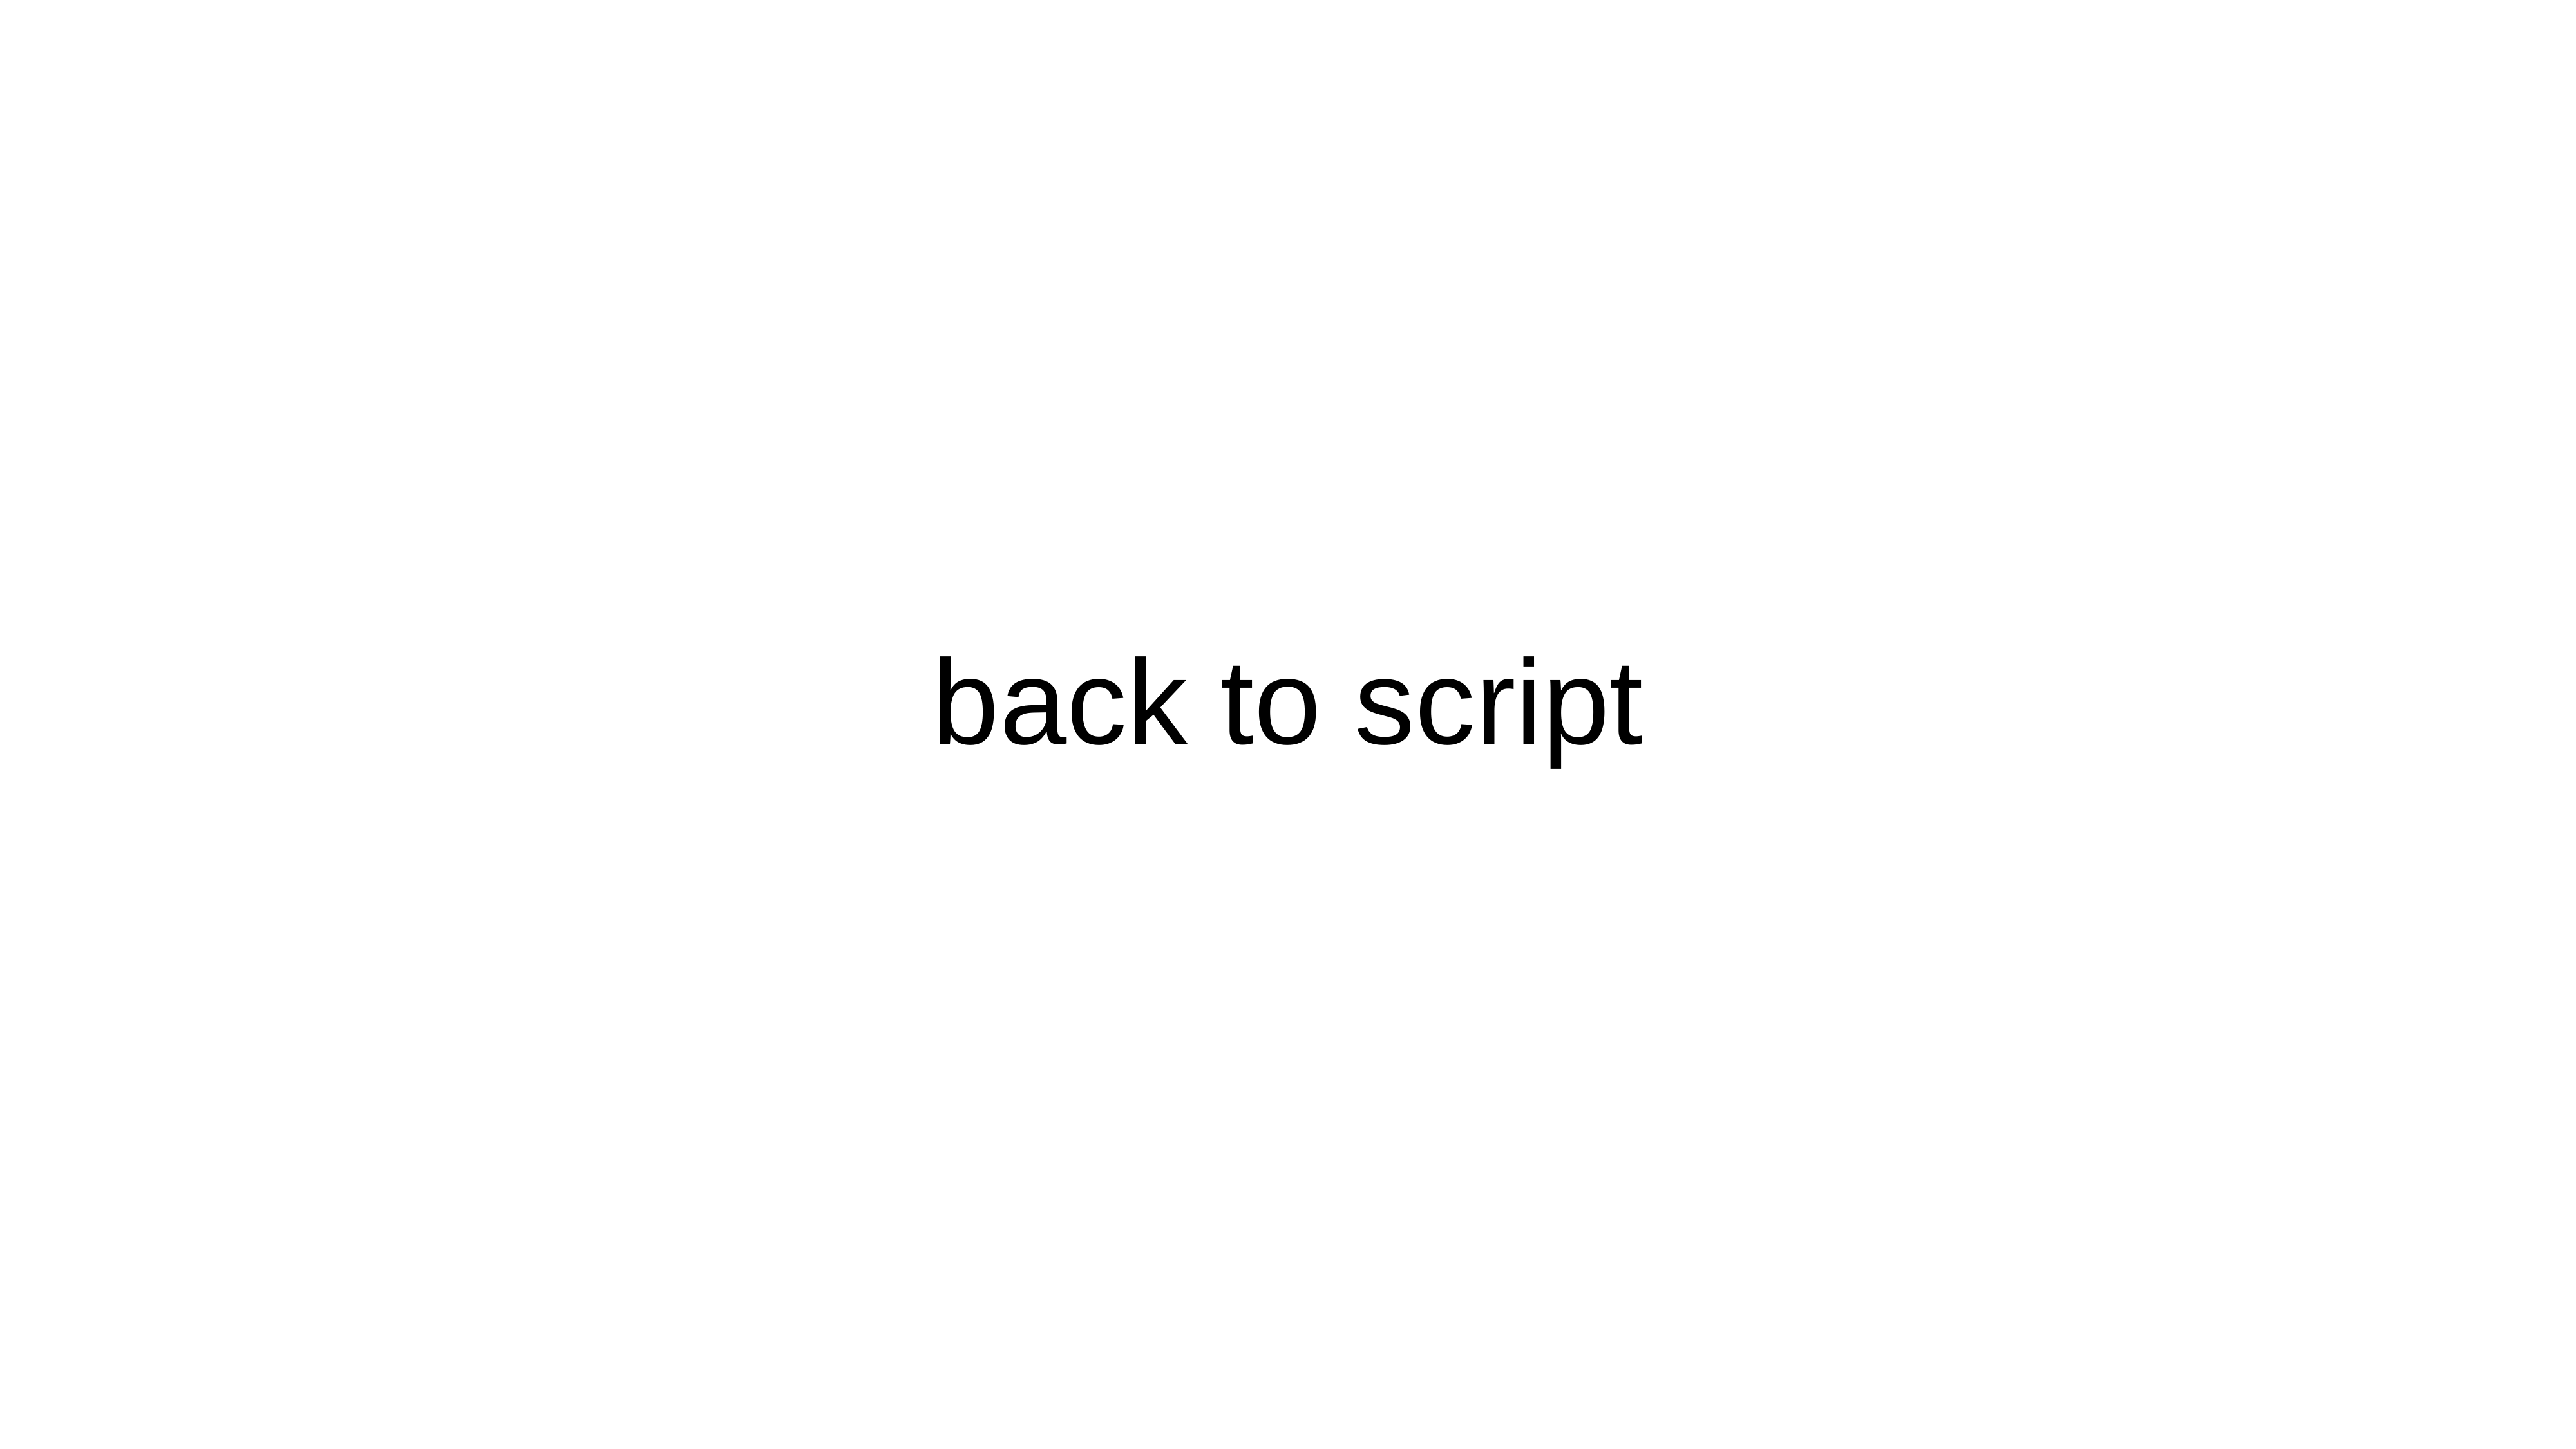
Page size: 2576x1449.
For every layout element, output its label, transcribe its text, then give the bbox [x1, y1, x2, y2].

text_box back to script [294, 616, 2282, 776]
